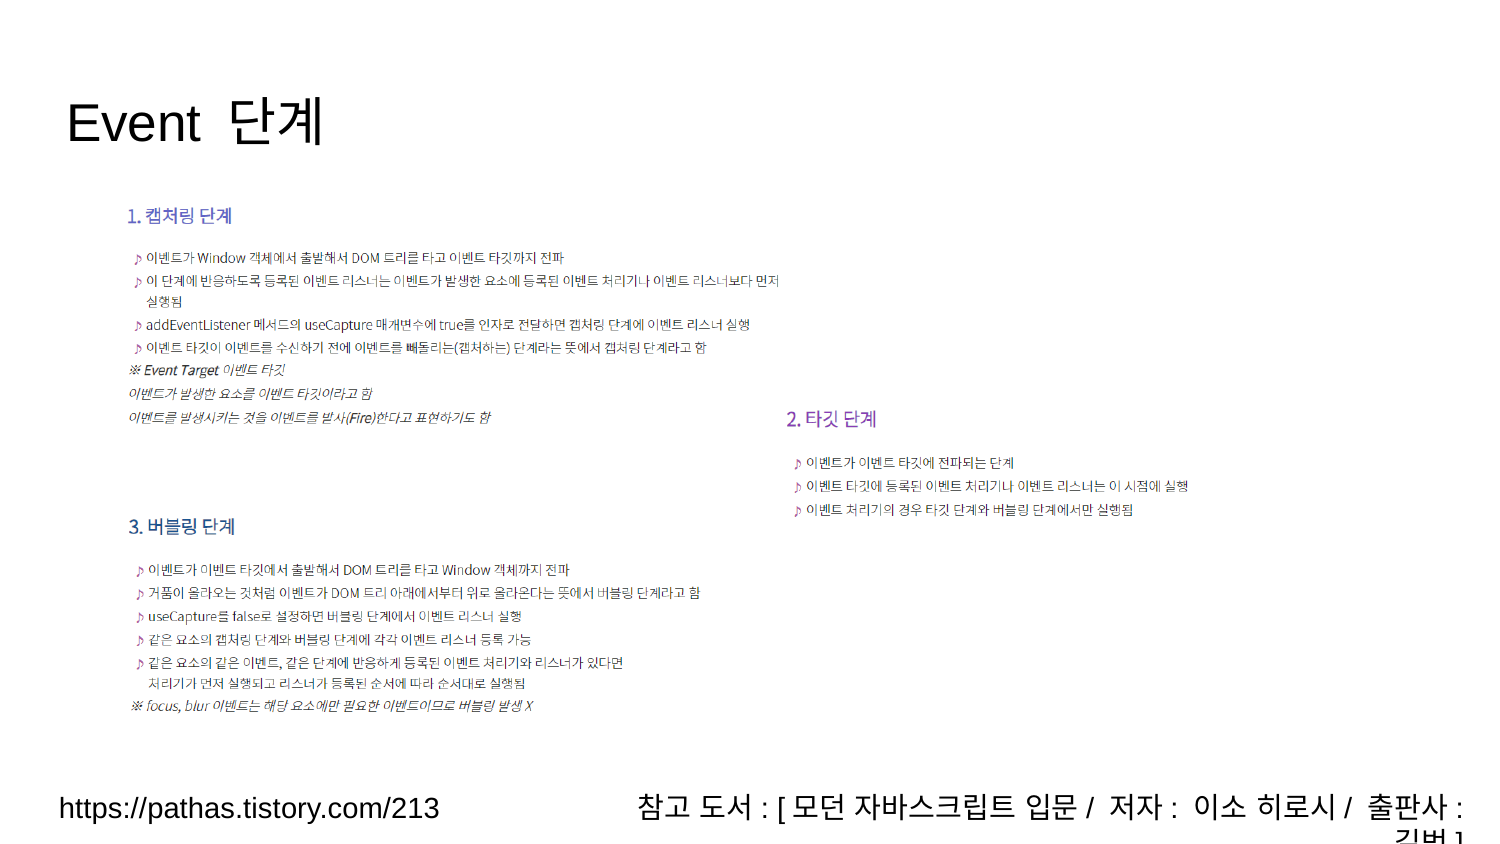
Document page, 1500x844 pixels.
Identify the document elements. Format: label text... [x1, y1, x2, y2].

picture [118, 200, 1194, 523]
text_box 참고 도서: [모던 자바스크립트 입문/ 저자: 이소 히로시/ 출판사: 길벗] [560, 781, 1479, 844]
text_box https://pathas.tistory.com/213 [44, 781, 458, 832]
title Event 단계 [51, 72, 1449, 167]
picture [119, 514, 706, 719]
